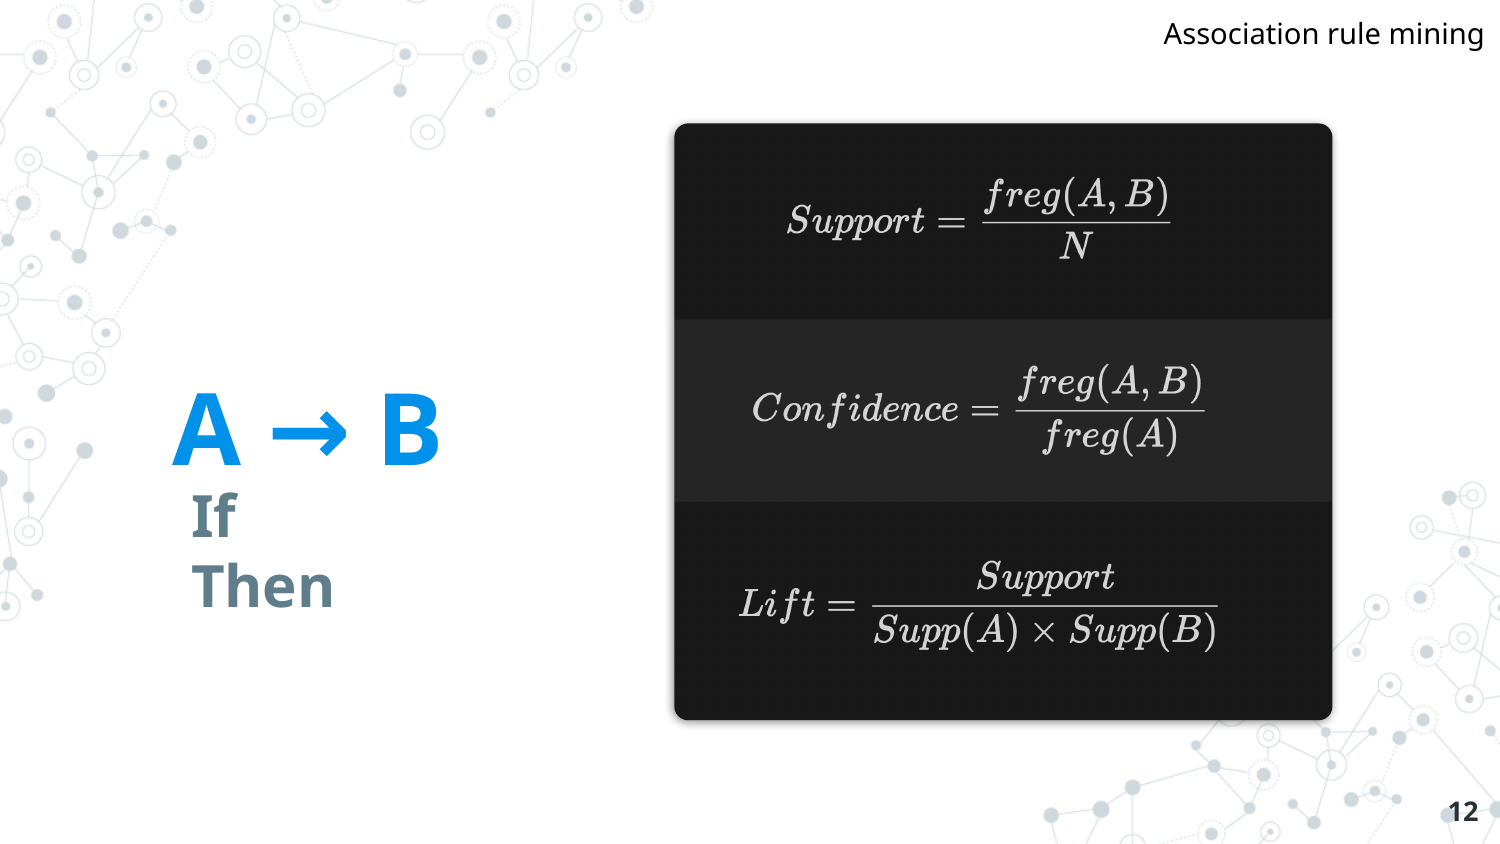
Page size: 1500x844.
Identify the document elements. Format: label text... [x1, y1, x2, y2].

picture [0, 0, 1500, 844]
text_box Association rule mining [1137, 0, 1500, 65]
title A → B [157, 310, 666, 501]
slide_number ‹#› [1403, 779, 1494, 844]
subtitle If Then [176, 463, 540, 562]
